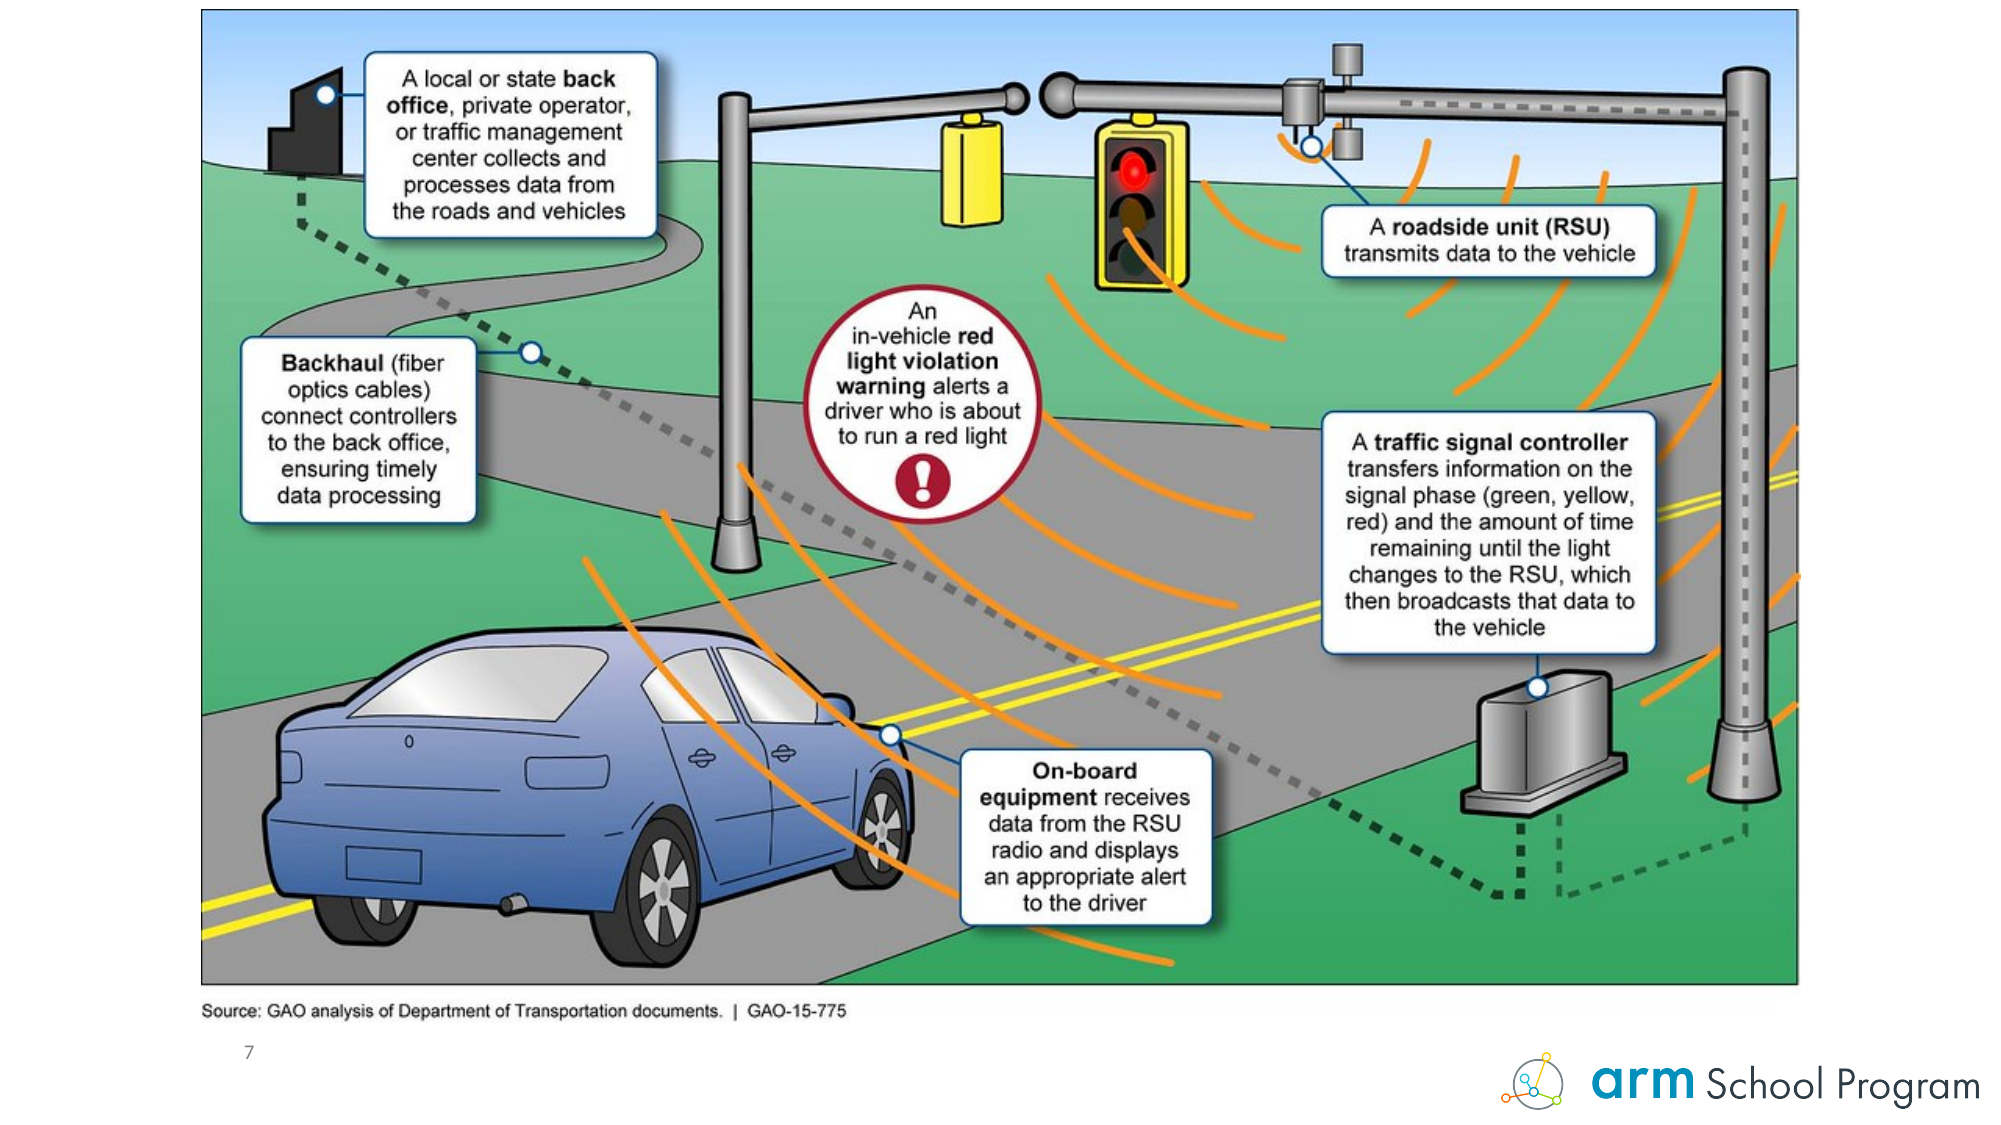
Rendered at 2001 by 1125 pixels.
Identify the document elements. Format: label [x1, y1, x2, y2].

picture [1501, 1052, 1979, 1110]
picture [200, 9, 1801, 1023]
